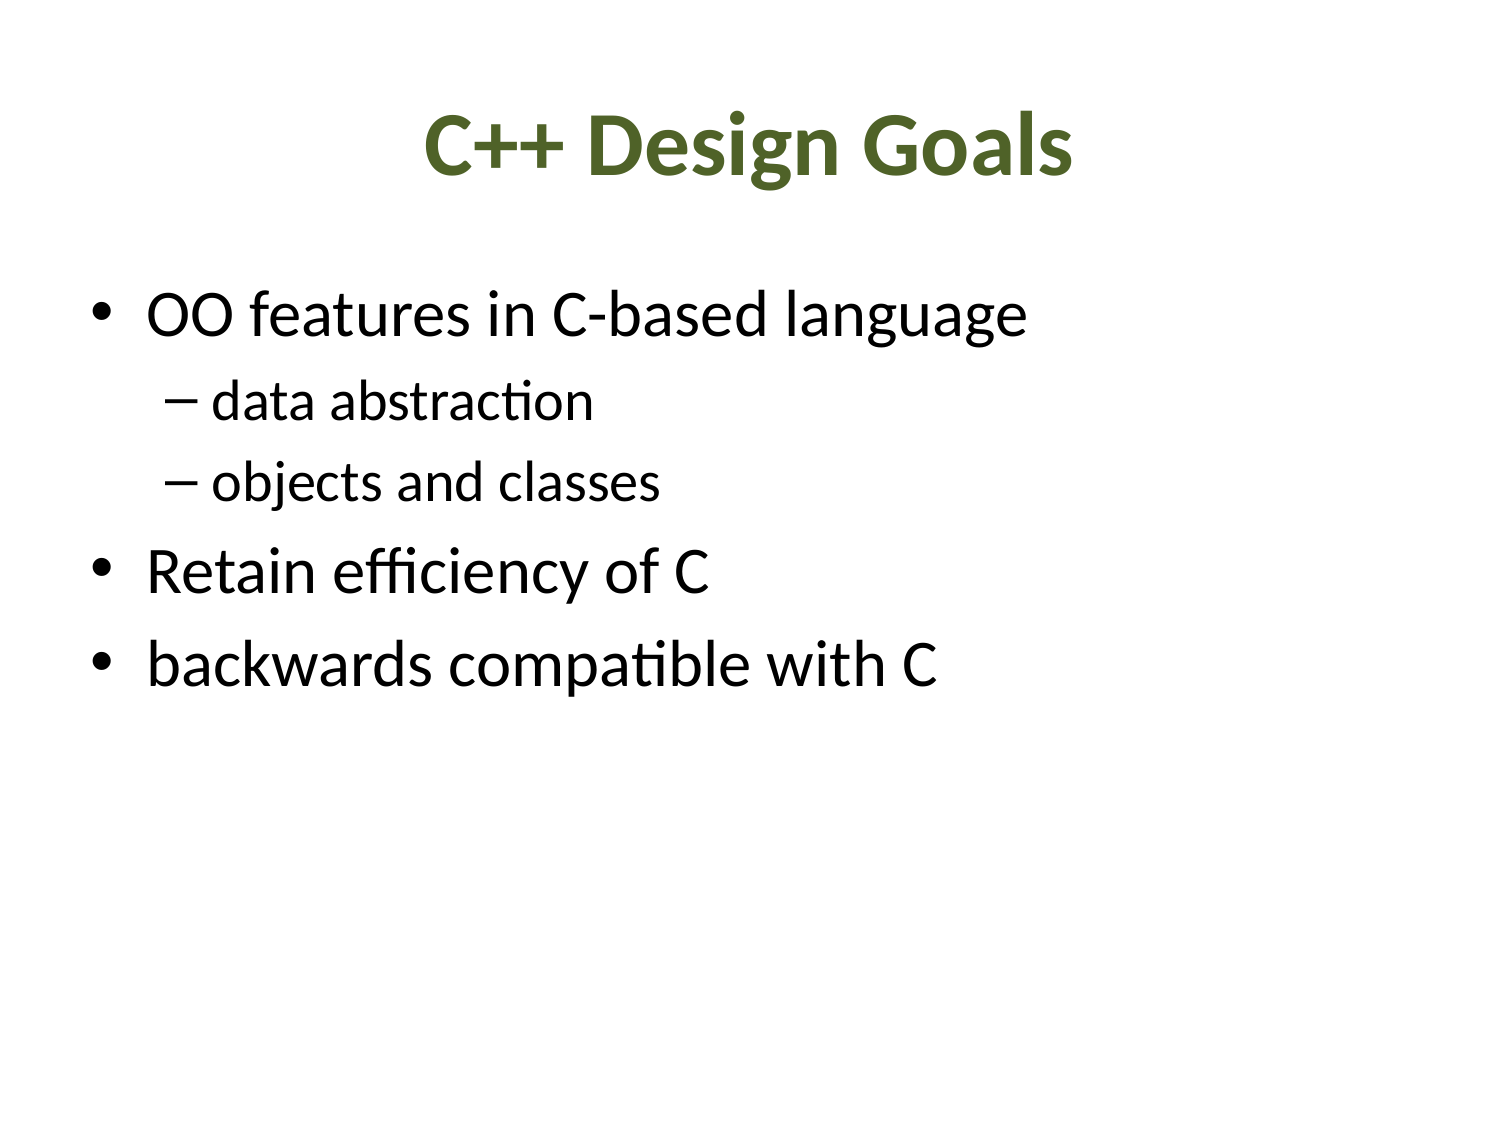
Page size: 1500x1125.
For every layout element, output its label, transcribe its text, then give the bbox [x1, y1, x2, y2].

title C++ Design Goals [75, 45, 1425, 233]
list OO features in C-based language data abstraction objects and classes Retain efficiency of C backwards compatible with C [75, 262, 1425, 1005]
